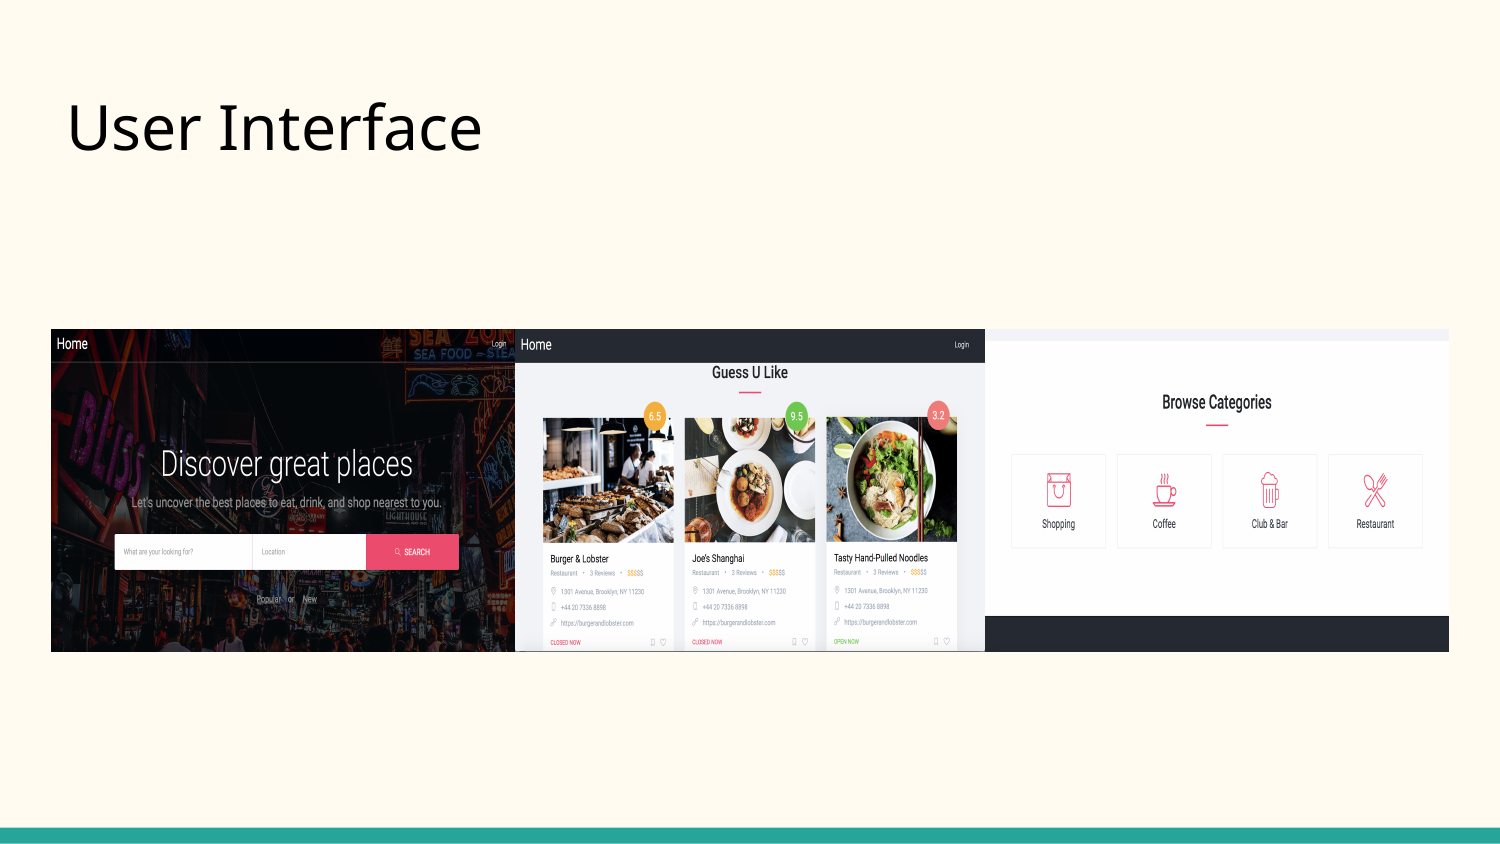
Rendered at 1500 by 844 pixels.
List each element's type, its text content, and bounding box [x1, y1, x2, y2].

picture [50, 329, 1450, 652]
title User Interface [51, 72, 1449, 174]
